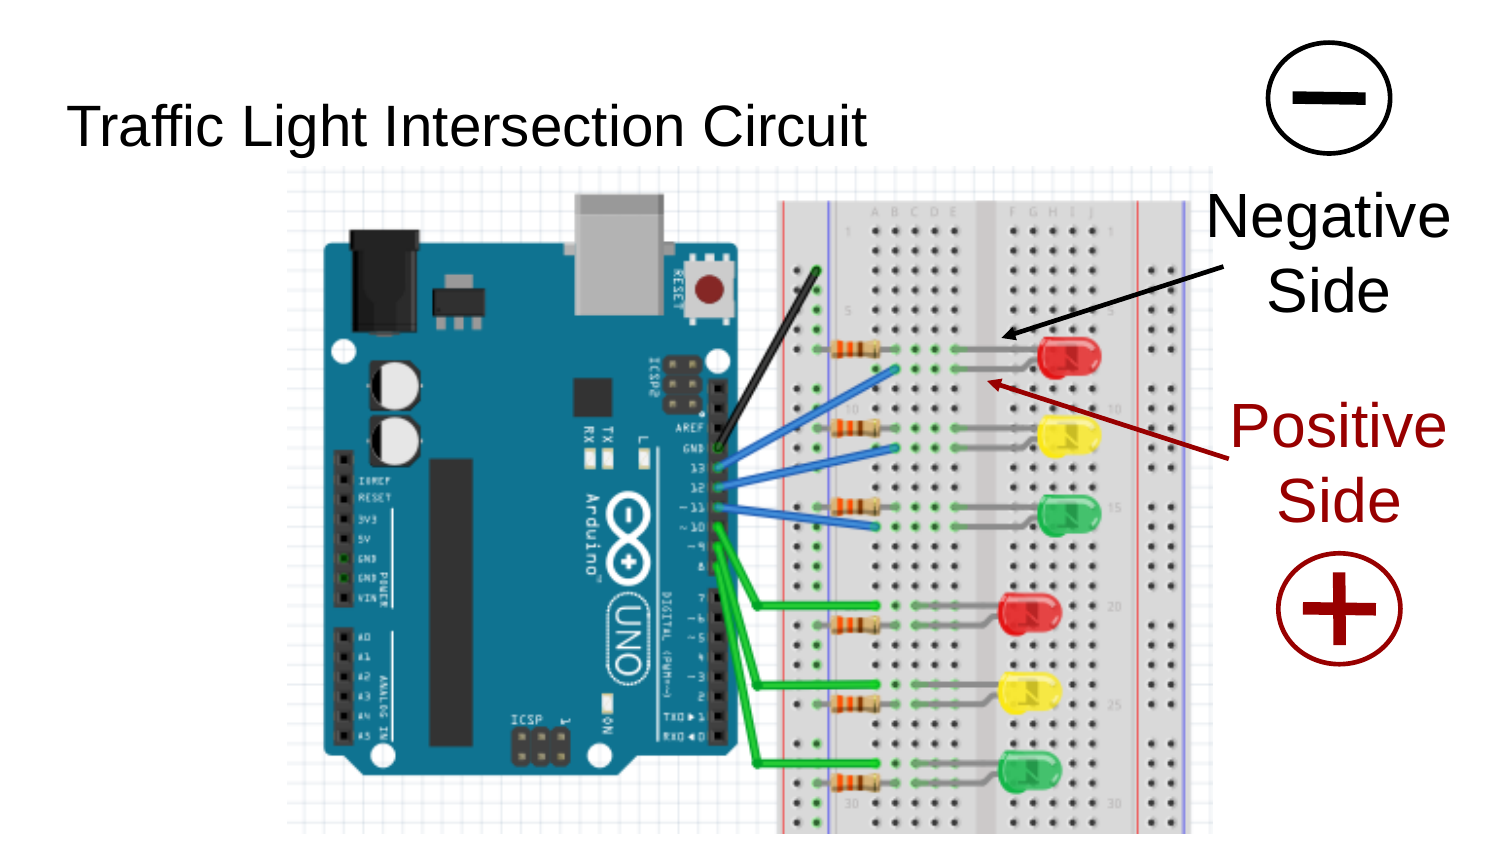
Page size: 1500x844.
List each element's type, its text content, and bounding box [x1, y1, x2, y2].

text_box Negative Side [1180, 159, 1478, 300]
text_box Positive Side [1216, 369, 1488, 511]
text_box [1001, 266, 1224, 339]
picture [287, 166, 1213, 834]
text_box [1278, 553, 1401, 665]
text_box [986, 380, 1230, 460]
title Traffic Light Intersection Circuit [51, 72, 1449, 167]
text_box [1268, 42, 1391, 154]
